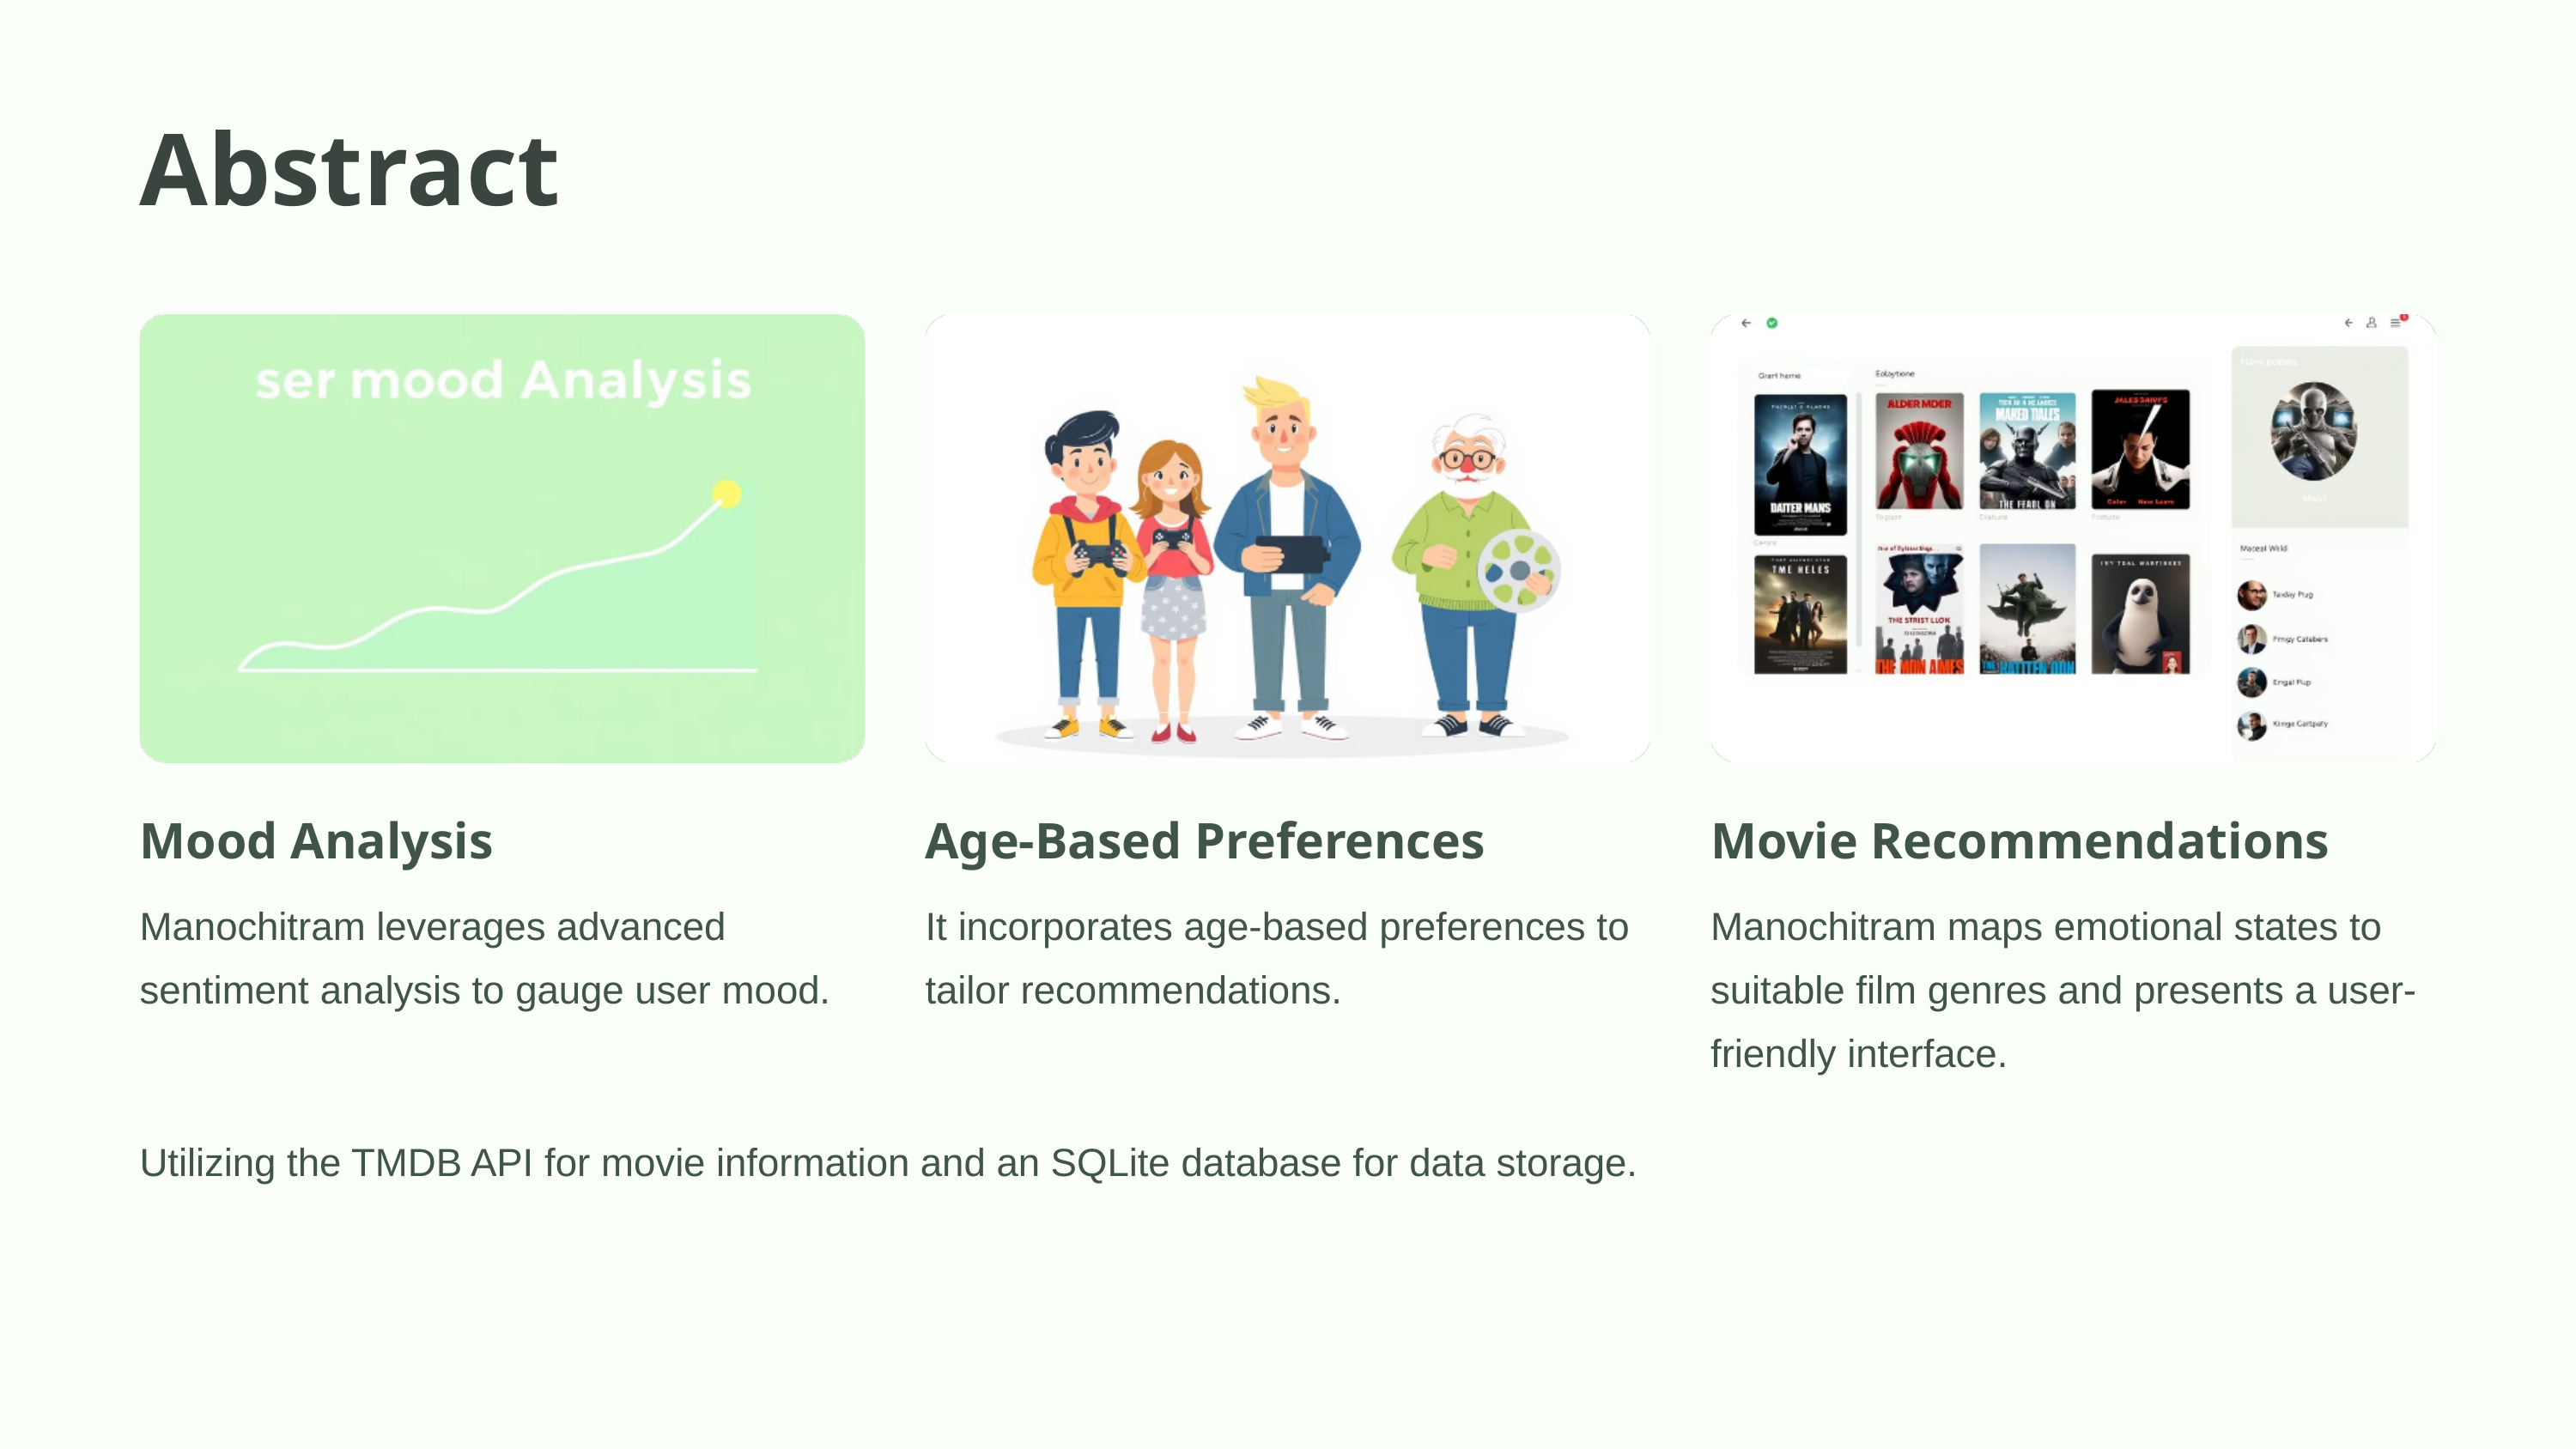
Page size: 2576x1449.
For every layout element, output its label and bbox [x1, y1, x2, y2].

text_box [0, 0, 2576, 1449]
